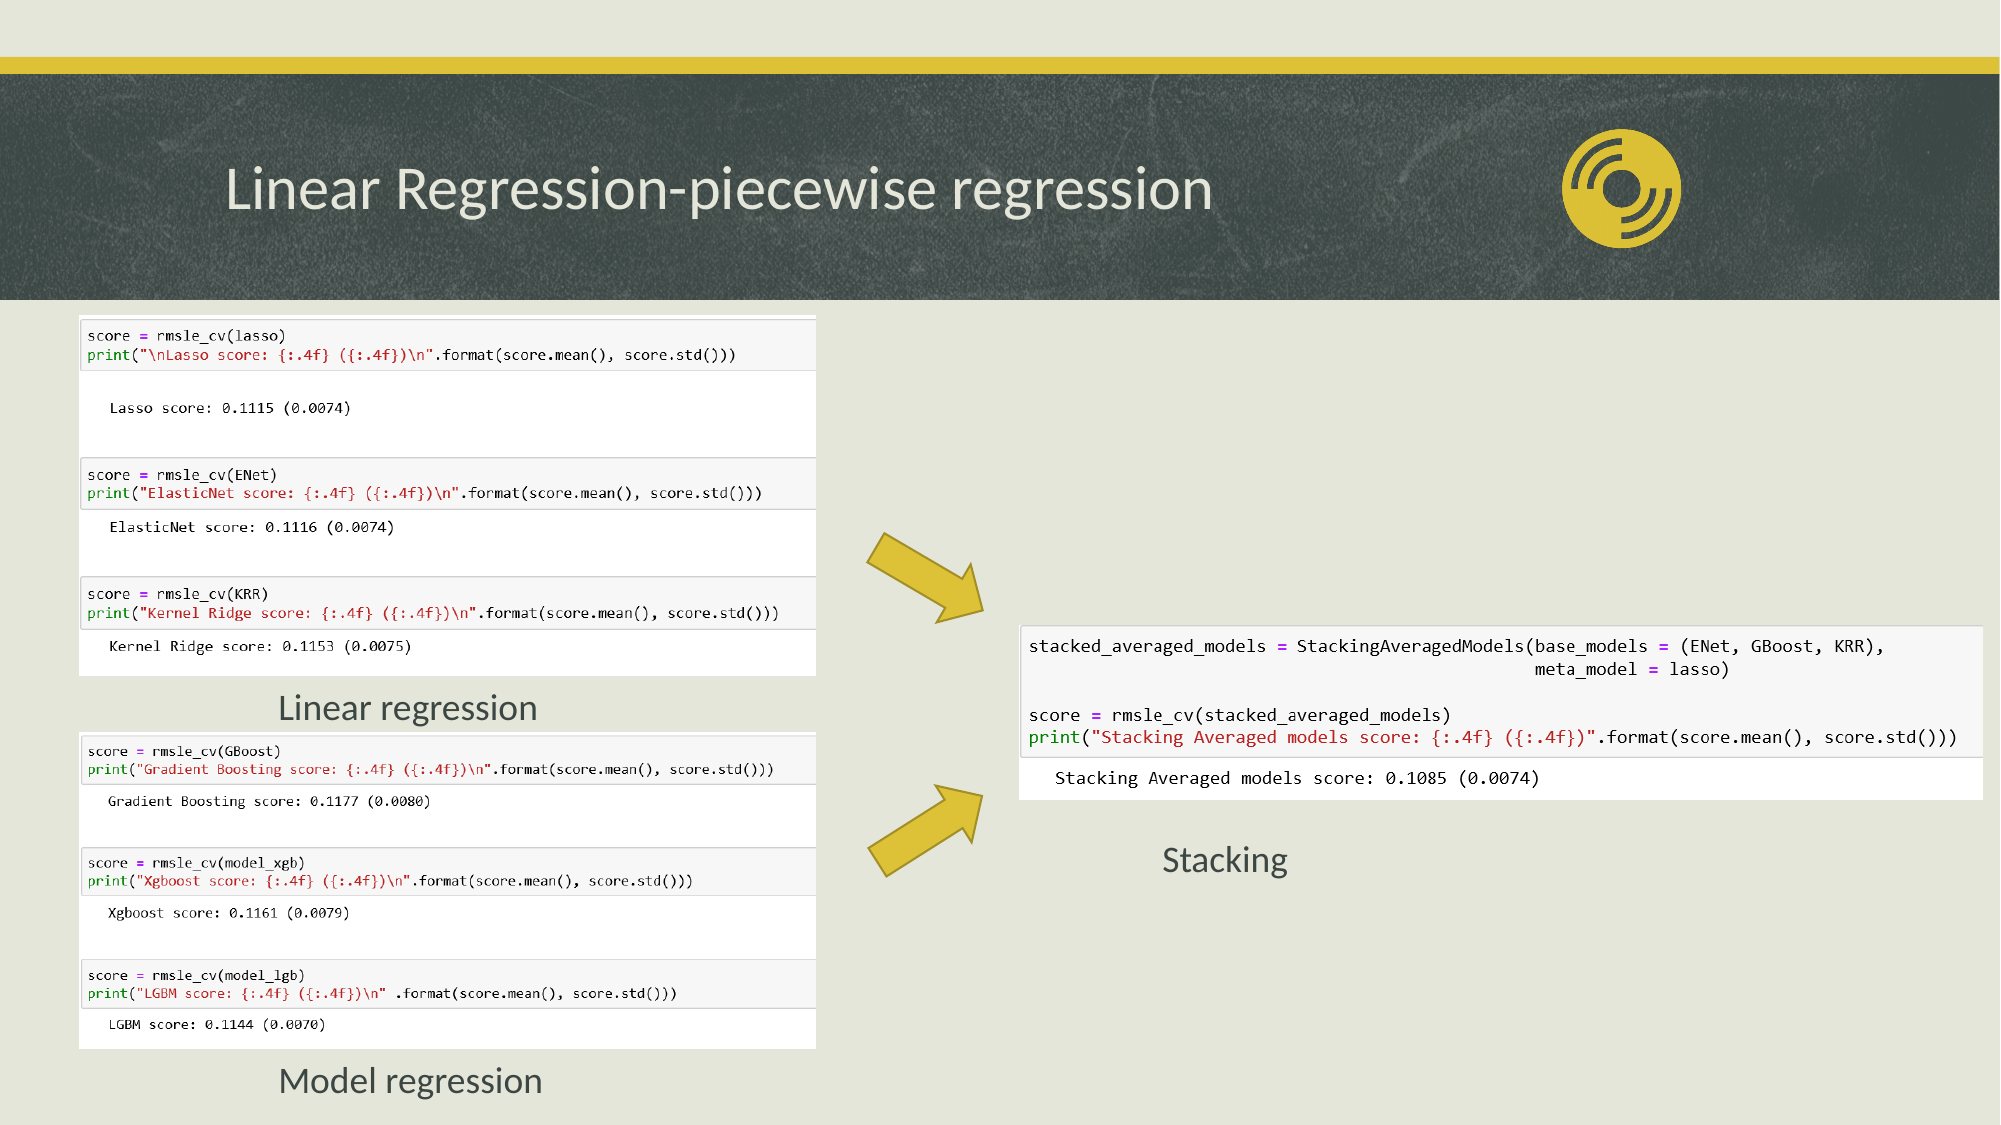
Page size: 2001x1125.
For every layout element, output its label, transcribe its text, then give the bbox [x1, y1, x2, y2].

text_box Model regression [263, 1049, 583, 1109]
text_box [867, 784, 984, 878]
text_box Stacking [1147, 827, 1416, 887]
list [79, 732, 816, 1049]
picture [0, 74, 2000, 300]
text_box [865, 531, 984, 625]
picture [1019, 625, 1983, 800]
picture [1546, 113, 1697, 264]
picture [79, 315, 816, 676]
text_box Linear regression [263, 676, 583, 732]
title Linear Regression-piecewise regression [210, 76, 1790, 300]
